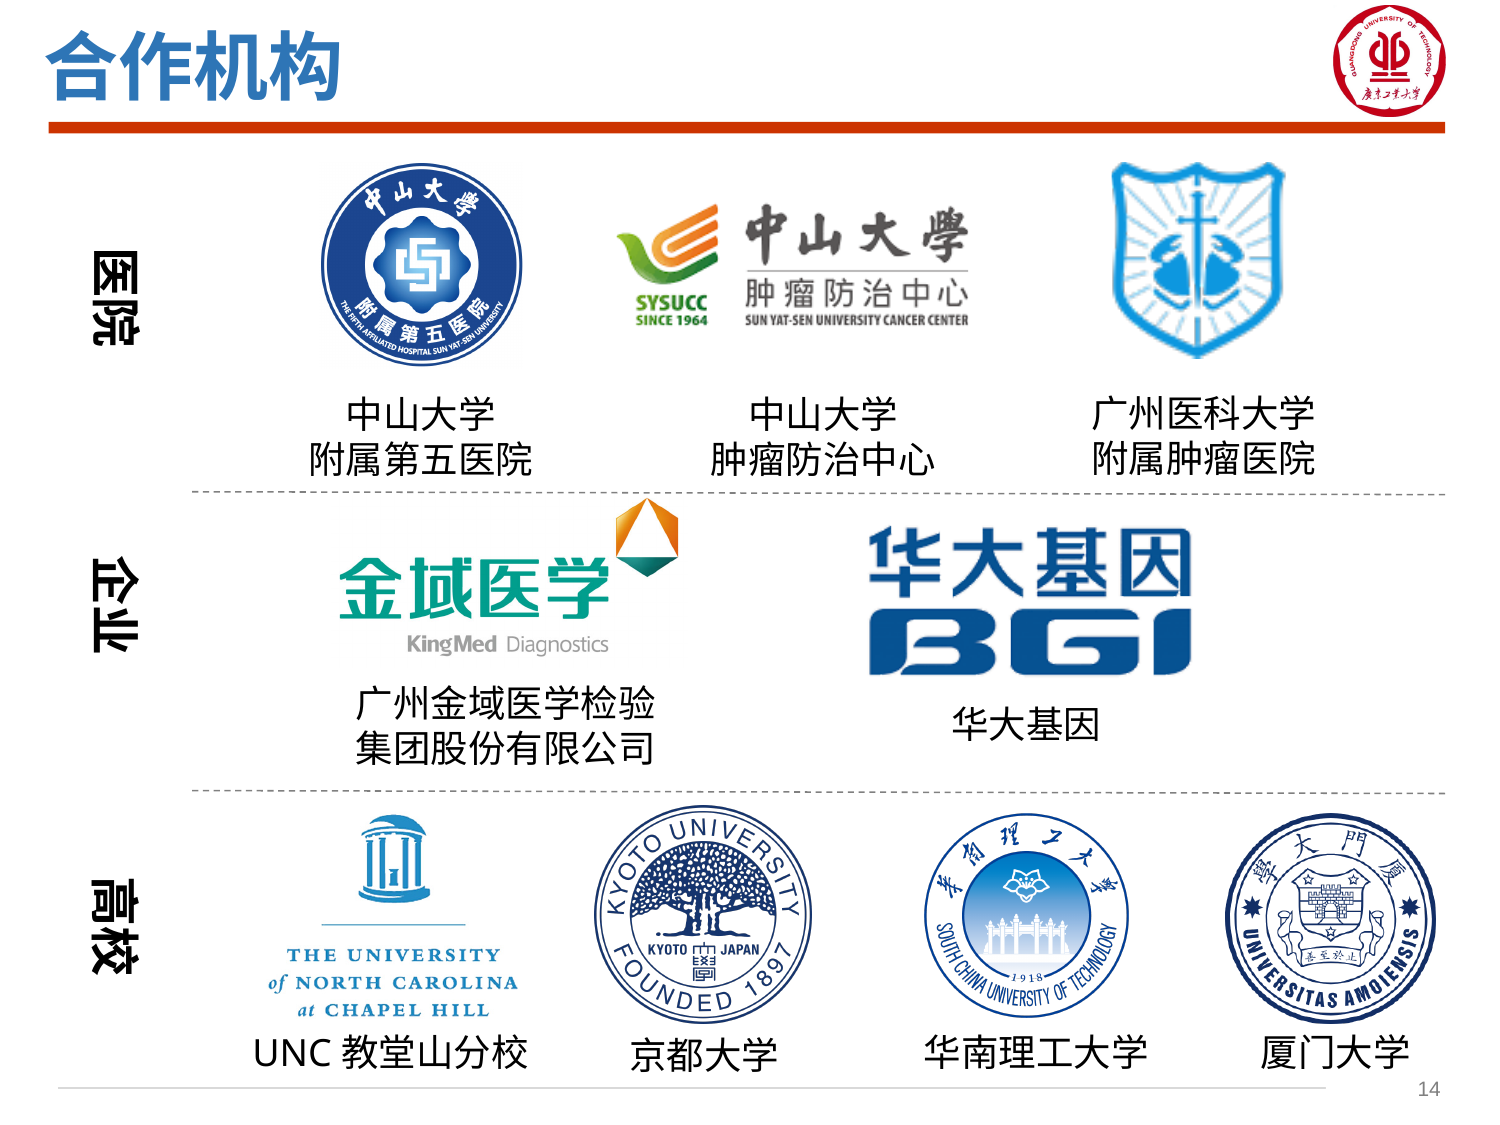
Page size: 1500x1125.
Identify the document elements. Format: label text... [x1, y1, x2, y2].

picture [331, 495, 688, 668]
text_box 高校 [63, 861, 154, 995]
picture [924, 813, 1129, 1018]
picture [263, 805, 523, 1022]
text_box UNC教堂山分校 [210, 1021, 571, 1082]
text_box 合作机构 [0, 0, 1500, 141]
text_box 企业 [63, 540, 154, 686]
picture [1111, 162, 1303, 360]
text_box 医院 [64, 232, 156, 366]
picture [1225, 813, 1436, 1024]
picture [594, 805, 812, 1024]
text_box 华南理工大学 [856, 1021, 1155, 1082]
picture [854, 511, 1207, 699]
text_box 厦门大学 [1155, 1021, 1500, 1082]
text_box 广州金域医学检验集团股份有限公司 [326, 672, 686, 778]
text_box 中山大学 附属第五医院 [290, 383, 551, 489]
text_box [192, 790, 1447, 794]
text_box 广州医科大学附属肿瘤医院 [1073, 382, 1334, 487]
text_box 中山大学 肿瘤防治中心 [693, 383, 954, 489]
picture [319, 162, 523, 369]
text_box 京都大学 [524, 1024, 885, 1084]
picture [616, 174, 969, 357]
text_box 华大基因 [846, 693, 1207, 754]
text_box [192, 491, 1447, 495]
